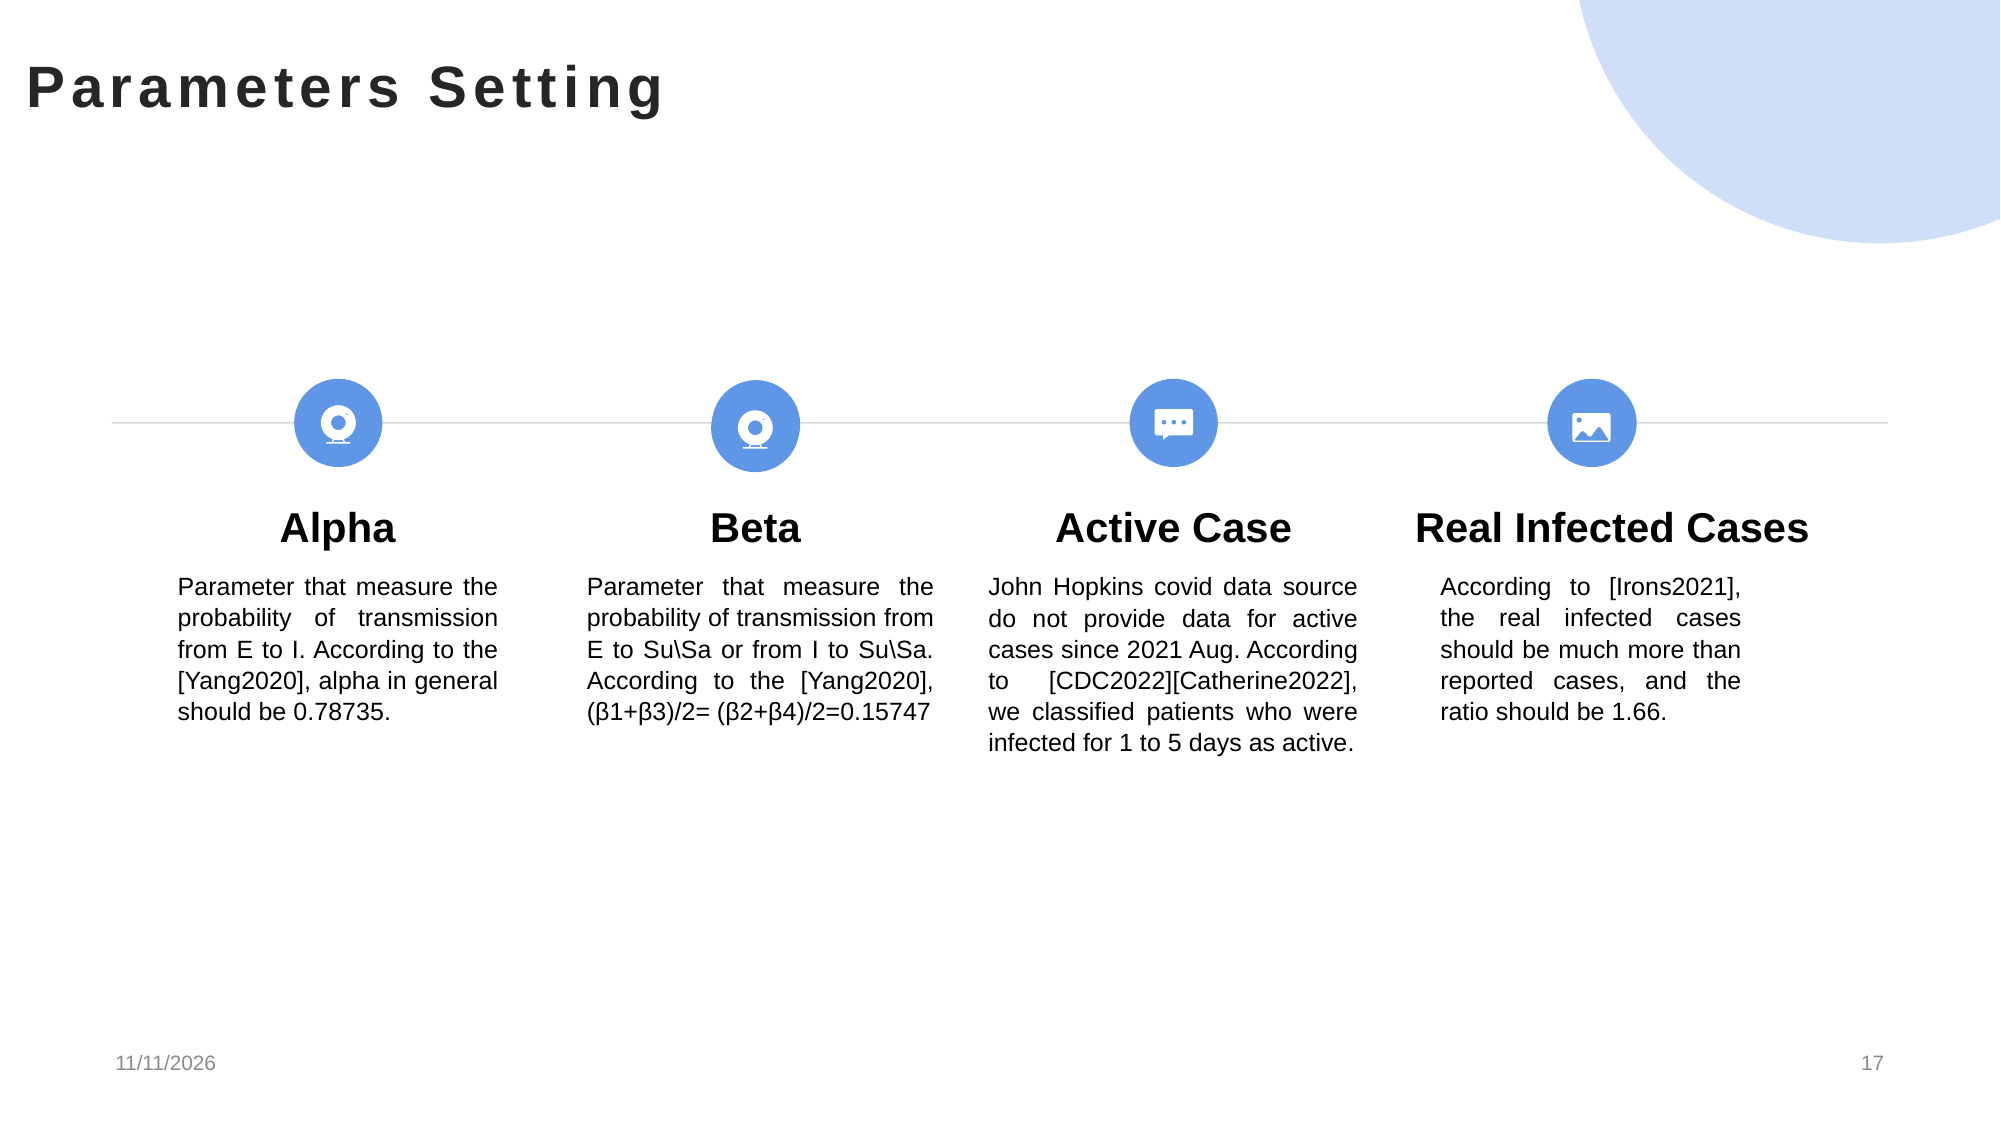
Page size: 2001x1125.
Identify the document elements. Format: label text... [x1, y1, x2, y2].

text_box Parameters Setting [11, 21, 111, 148]
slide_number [100, 1035, 544, 1088]
slide_number 17 [1456, 1035, 1900, 1088]
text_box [111, 0, 2000, 765]
